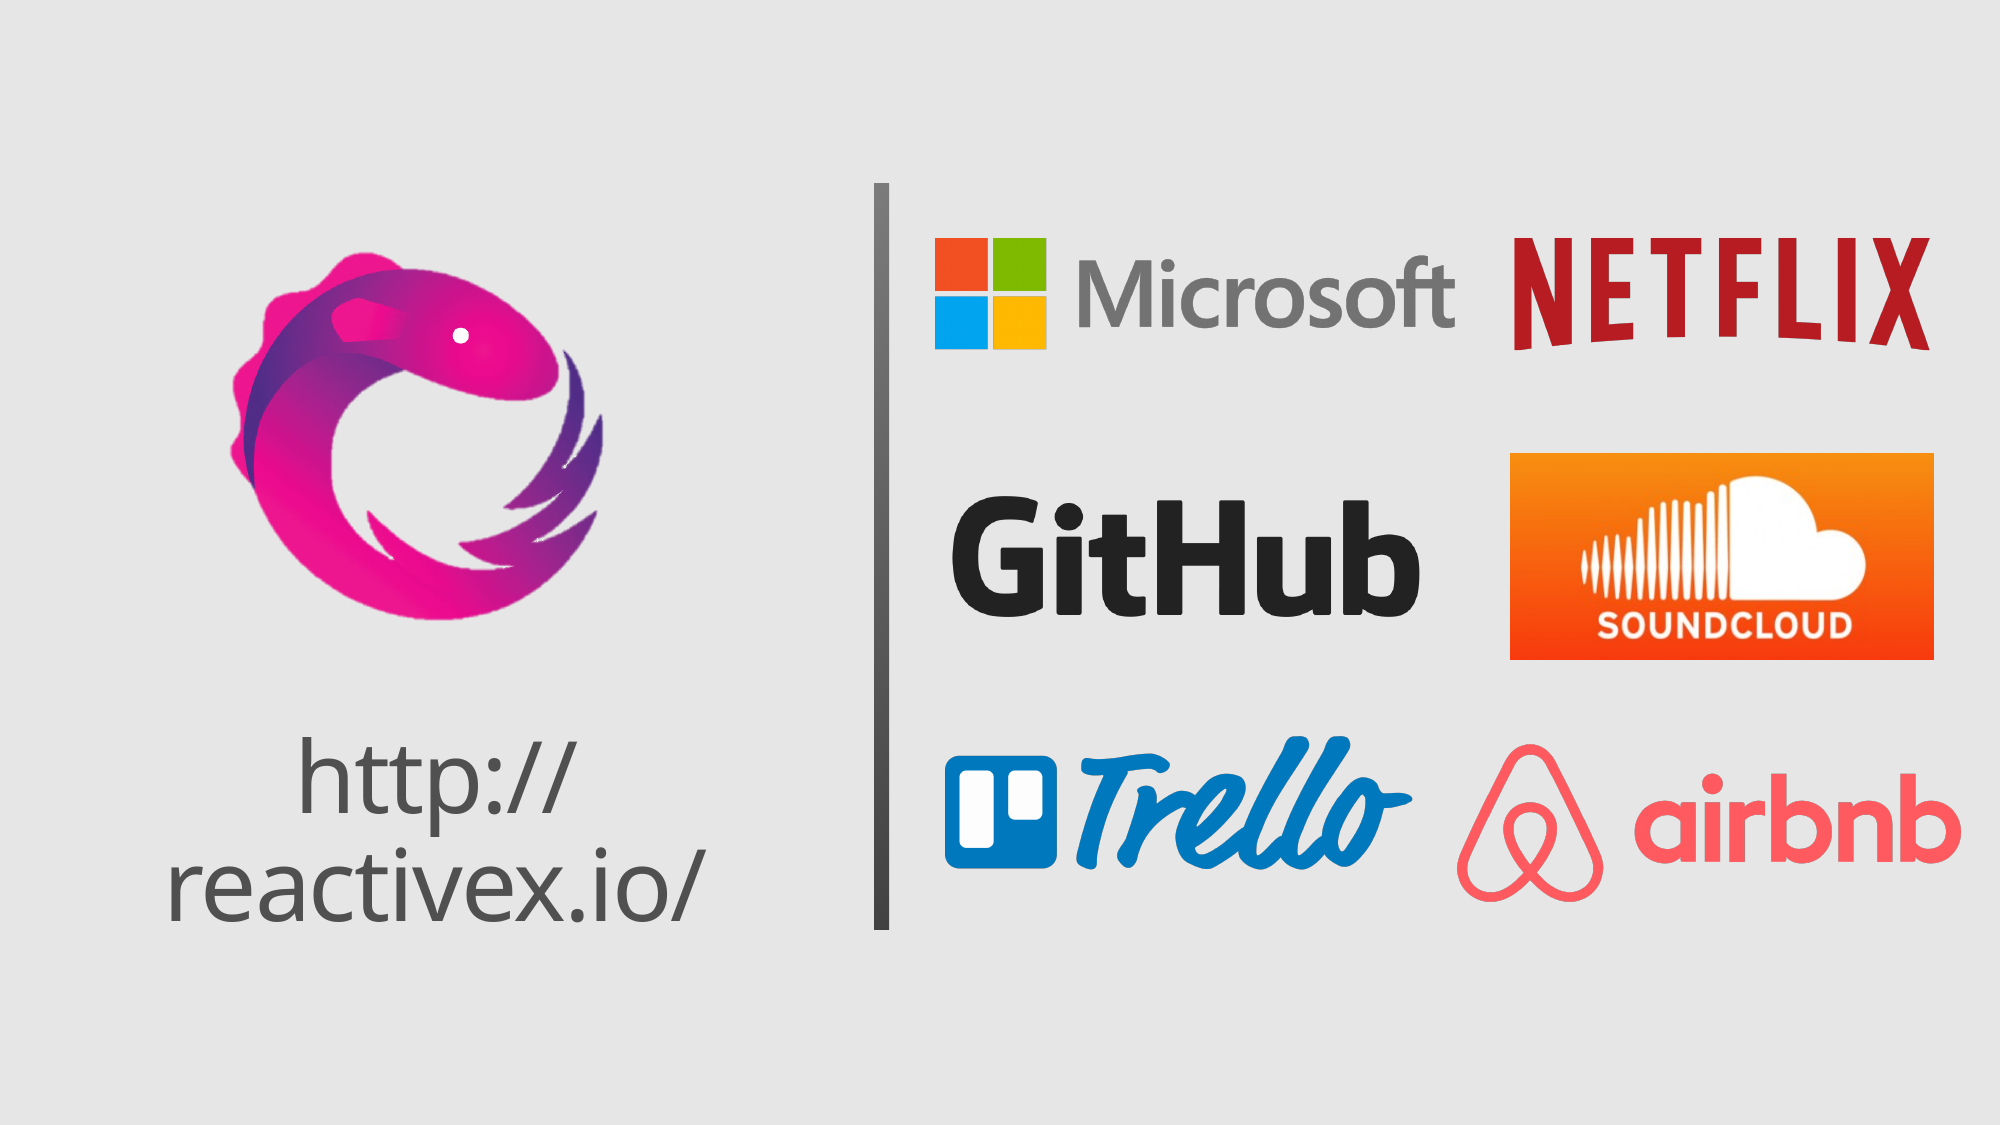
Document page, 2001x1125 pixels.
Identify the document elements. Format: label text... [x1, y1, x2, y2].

picture [935, 735, 1420, 870]
picture [935, 238, 1459, 350]
picture [1457, 744, 1961, 902]
picture [174, 238, 698, 634]
picture [1483, 219, 1961, 369]
picture [1510, 453, 1934, 660]
text_box http://reactivex.io/ [0, 711, 872, 863]
picture [952, 495, 1420, 618]
text_box [873, 183, 890, 931]
